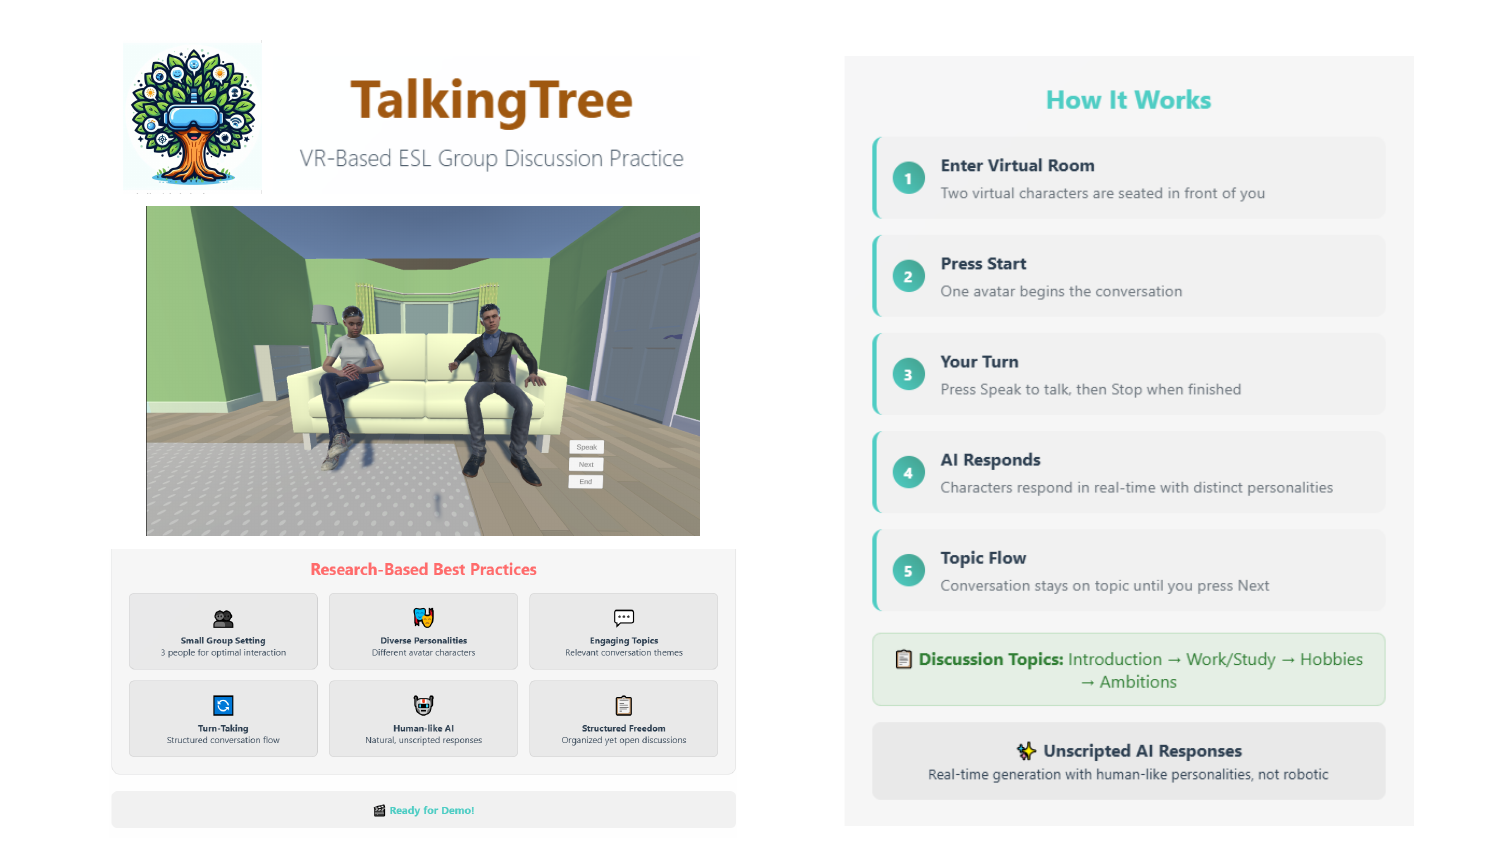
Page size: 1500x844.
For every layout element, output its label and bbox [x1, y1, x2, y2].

picture [145, 206, 700, 536]
picture [273, 56, 700, 194]
picture [122, 40, 262, 194]
picture [844, 56, 1415, 826]
picture [108, 548, 737, 838]
